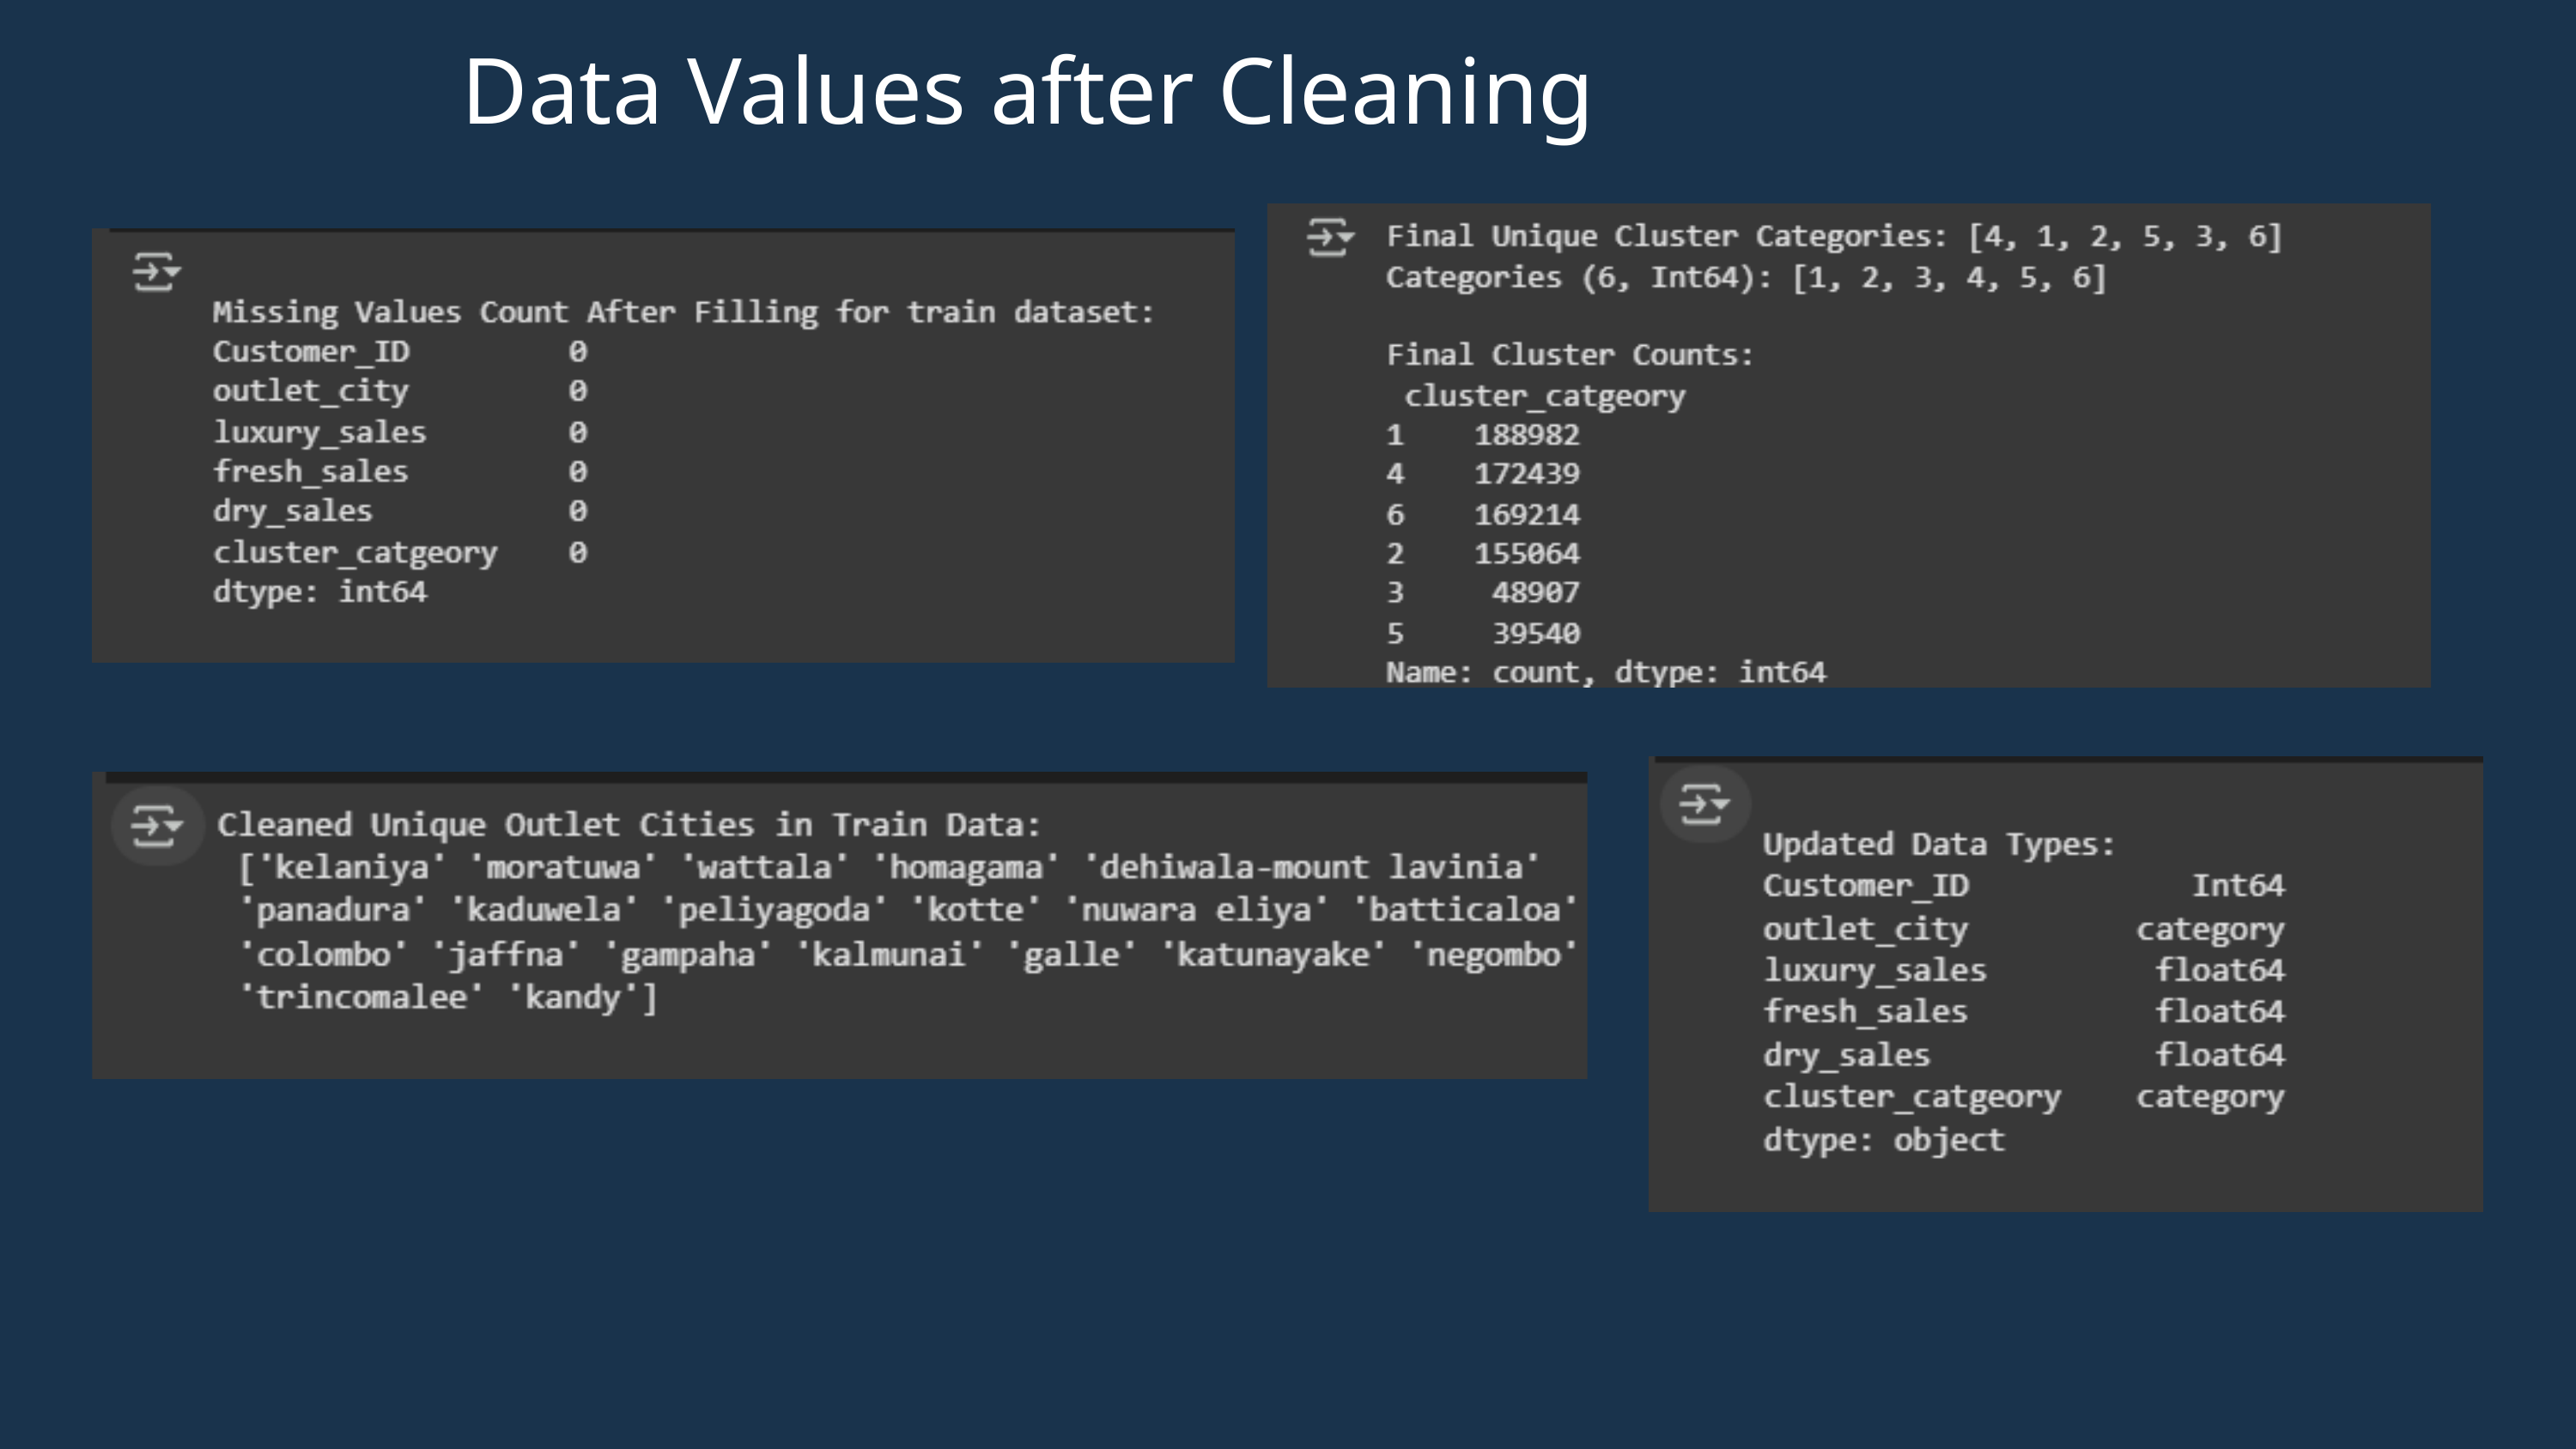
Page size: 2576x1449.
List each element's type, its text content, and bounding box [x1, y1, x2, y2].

text_box [92, 772, 1588, 1079]
text_box [1267, 203, 2432, 688]
text_box Data Values after Cleaning [461, 44, 2300, 143]
text_box [1648, 756, 2483, 1212]
text_box [92, 228, 1236, 663]
